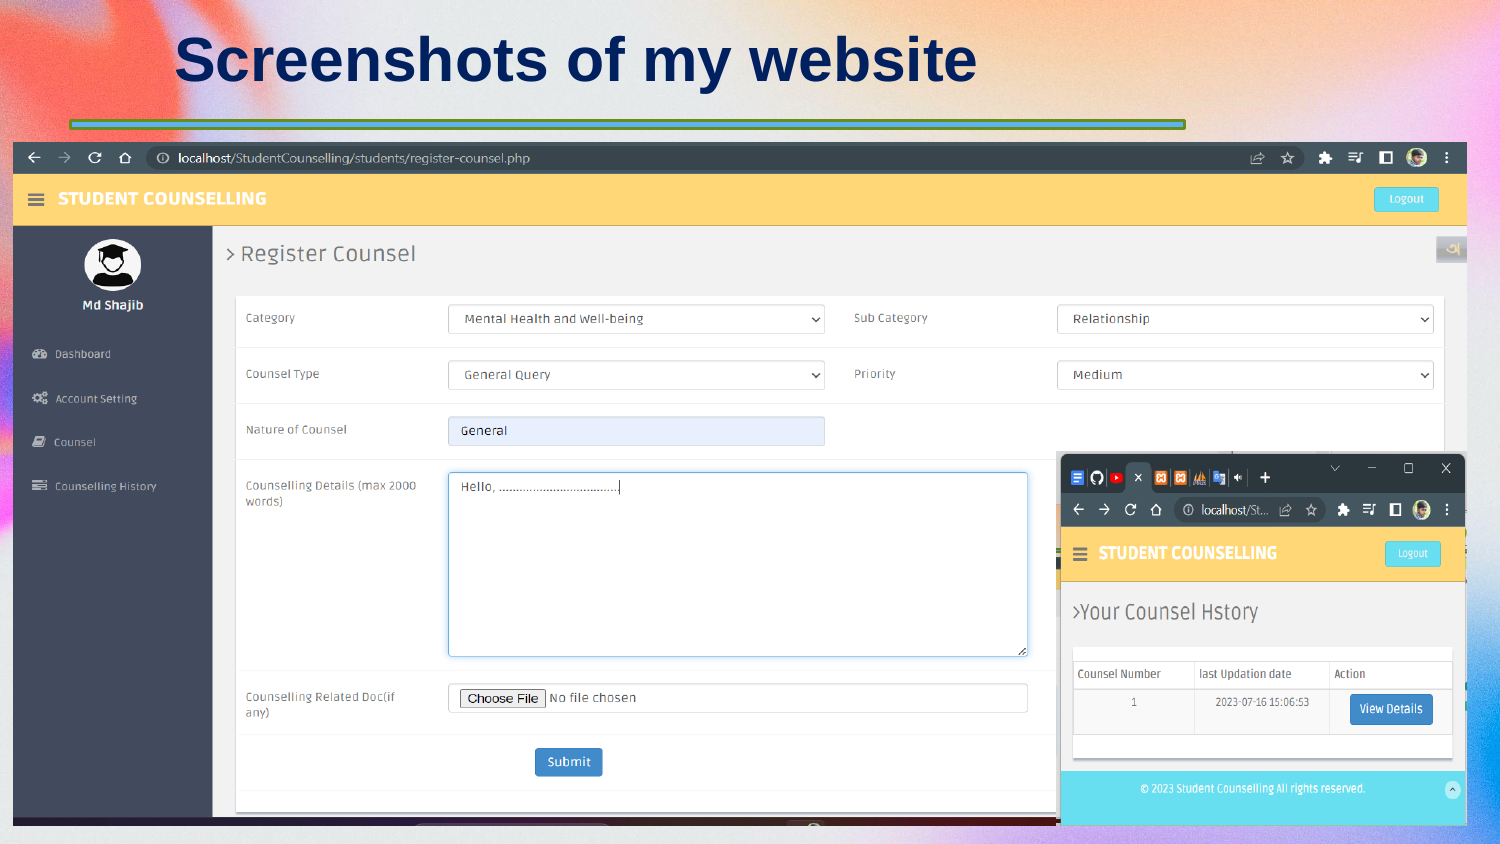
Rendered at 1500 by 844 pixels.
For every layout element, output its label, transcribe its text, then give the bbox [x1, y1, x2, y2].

text_box [70, 120, 1185, 129]
text_box Screenshots of my website [159, 4, 1500, 98]
picture [0, 0, 1500, 844]
